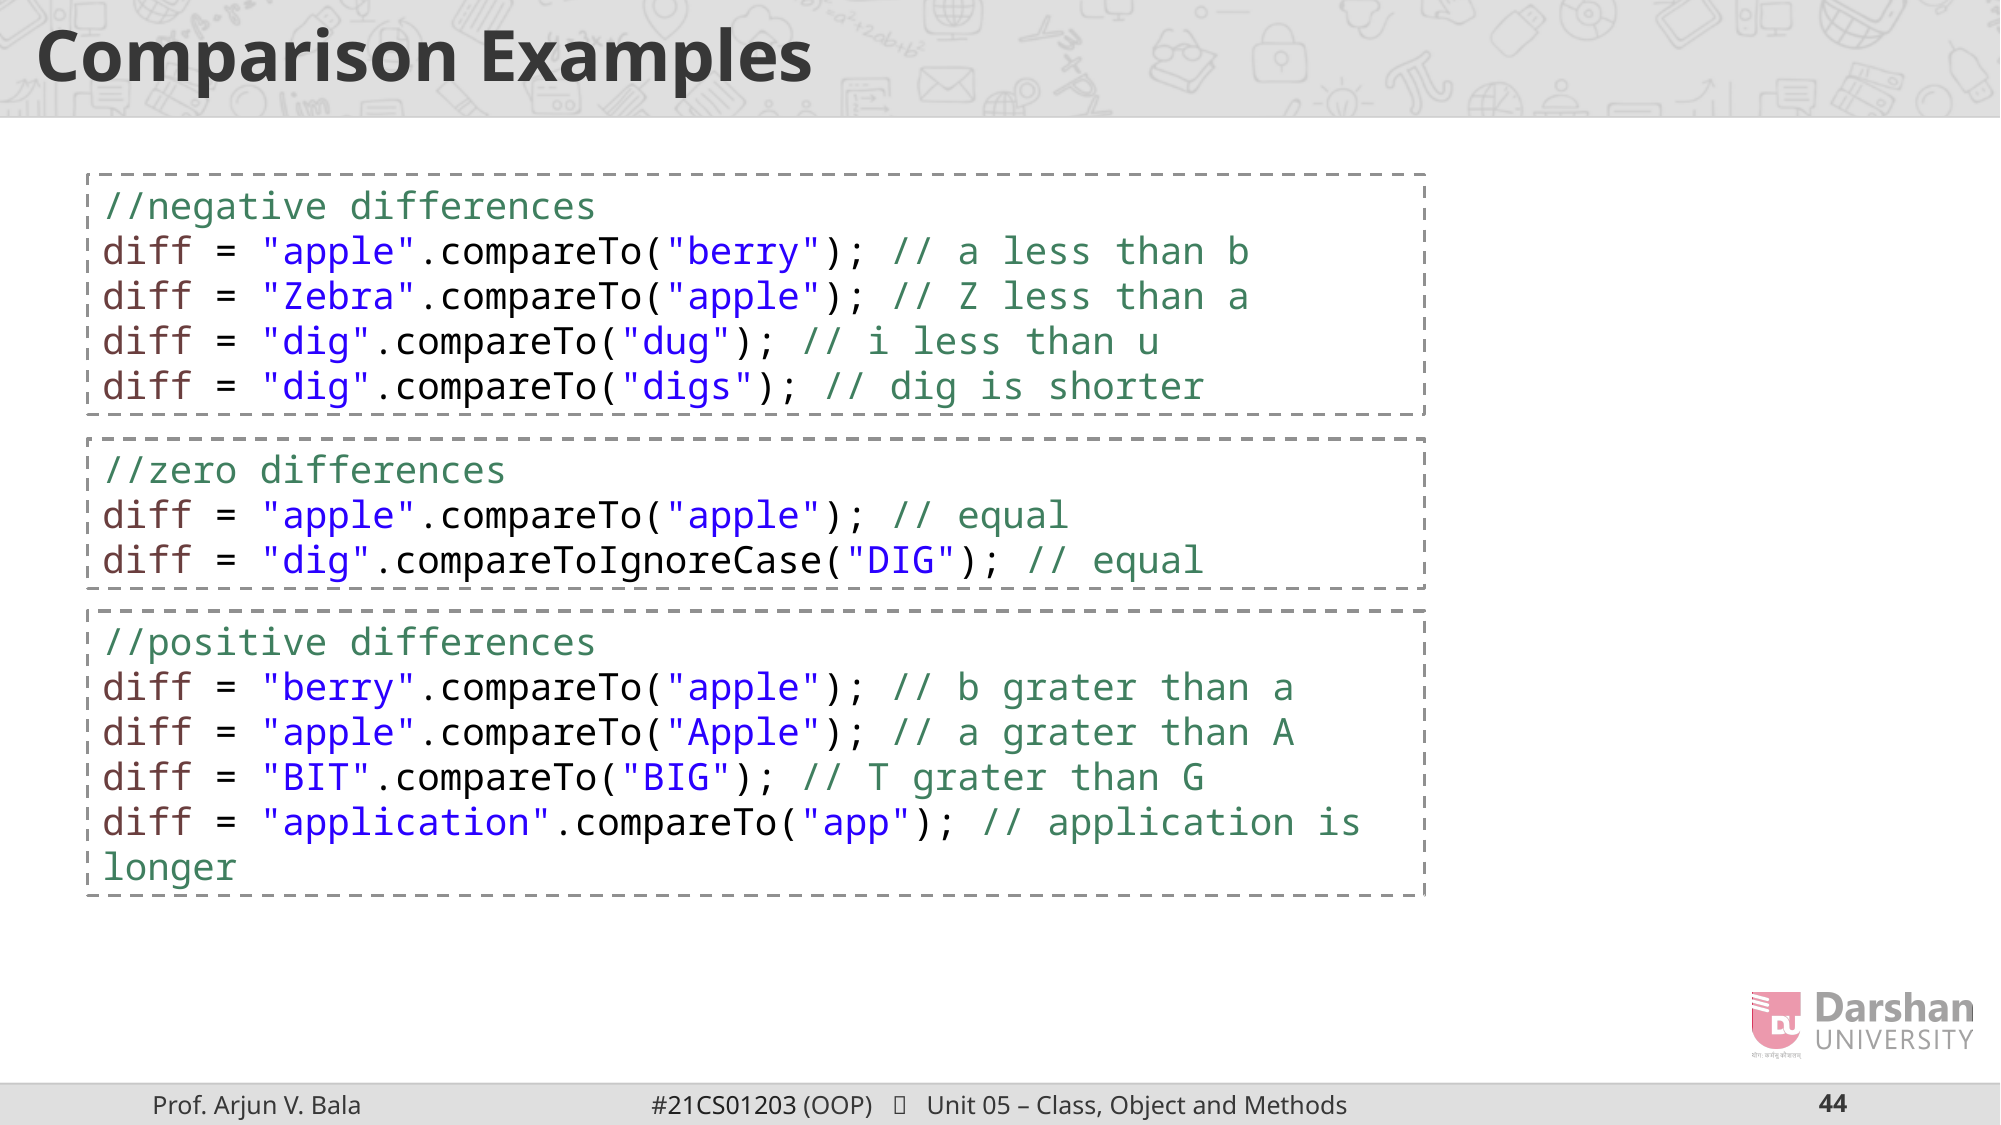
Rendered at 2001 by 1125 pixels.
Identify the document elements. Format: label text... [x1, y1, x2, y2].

title Comparison Examples [0, 0, 2000, 117]
text_box //positive differences diff = "berry".compareTo("apple"); // b grater than a diff = "apple".compareTo("Apple"); // a grater than A diff = "BIT".compareTo("BIG"); // T grater than G diff = "application".compareTo("app"); // application is longer [87, 610, 1425, 896]
text_box //negative differences diff = "apple".compareTo("berry"); // a less than b diff = "Zebra".compareTo("apple"); // Z less than a diff = "dig".compareTo("dug"); // i less than u diff = "dig".compareTo("digs"); // dig is shorter [87, 174, 1425, 415]
text_box //zero differences diff = "apple".compareTo("apple"); // equal diff = "dig".compareToIgnoreCase("DIG"); // equal [87, 439, 1425, 589]
